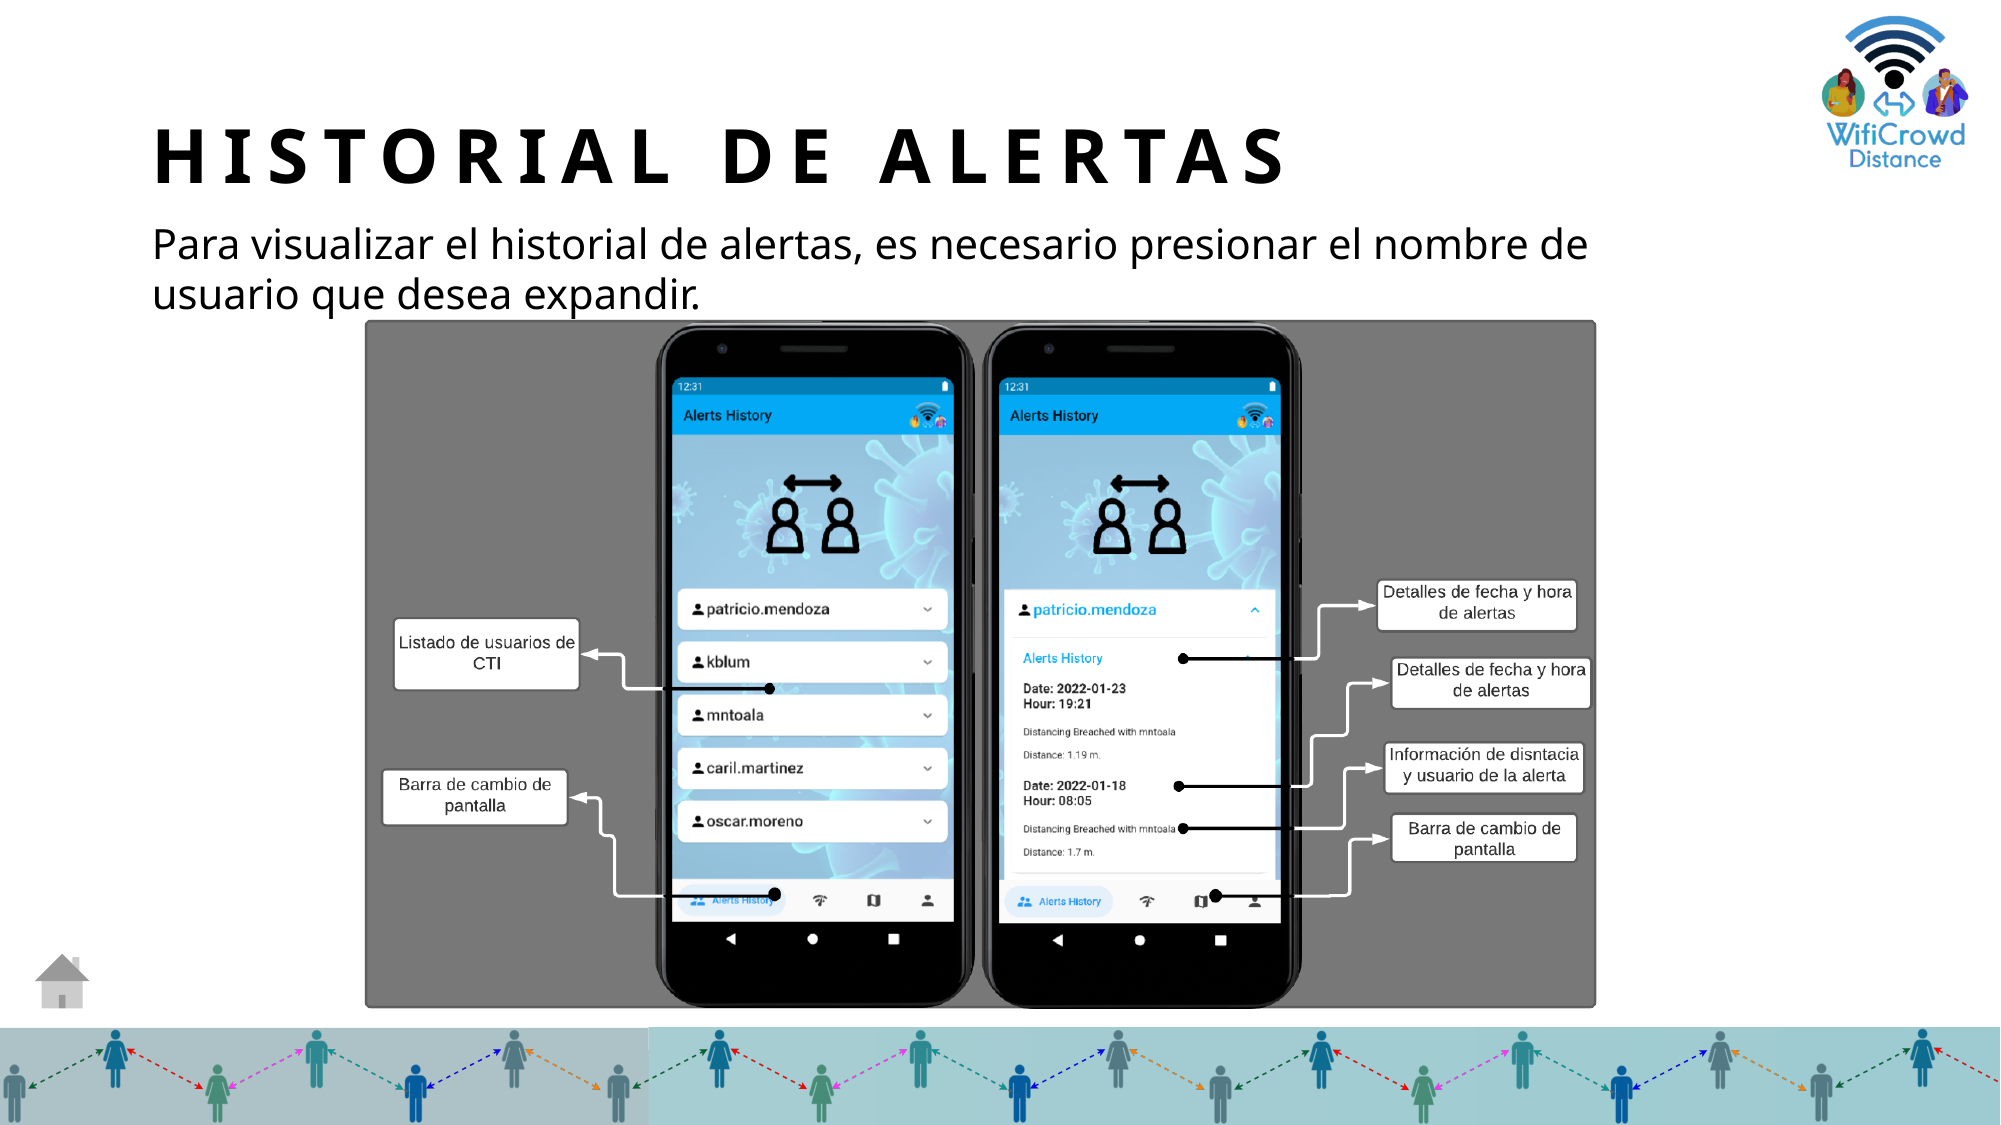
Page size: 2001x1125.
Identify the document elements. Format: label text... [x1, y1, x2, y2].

text_box HISTORIAL DE ALERTAS [137, 101, 1863, 206]
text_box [0, 1025, 2000, 1125]
picture [349, 304, 1612, 1024]
picture [1816, 14, 1973, 171]
text_box [25, 938, 100, 1024]
text_box Para visualizar el historial de alertas, es necesario presionar el nombre de usuario que desea expandir. [137, 210, 1760, 326]
